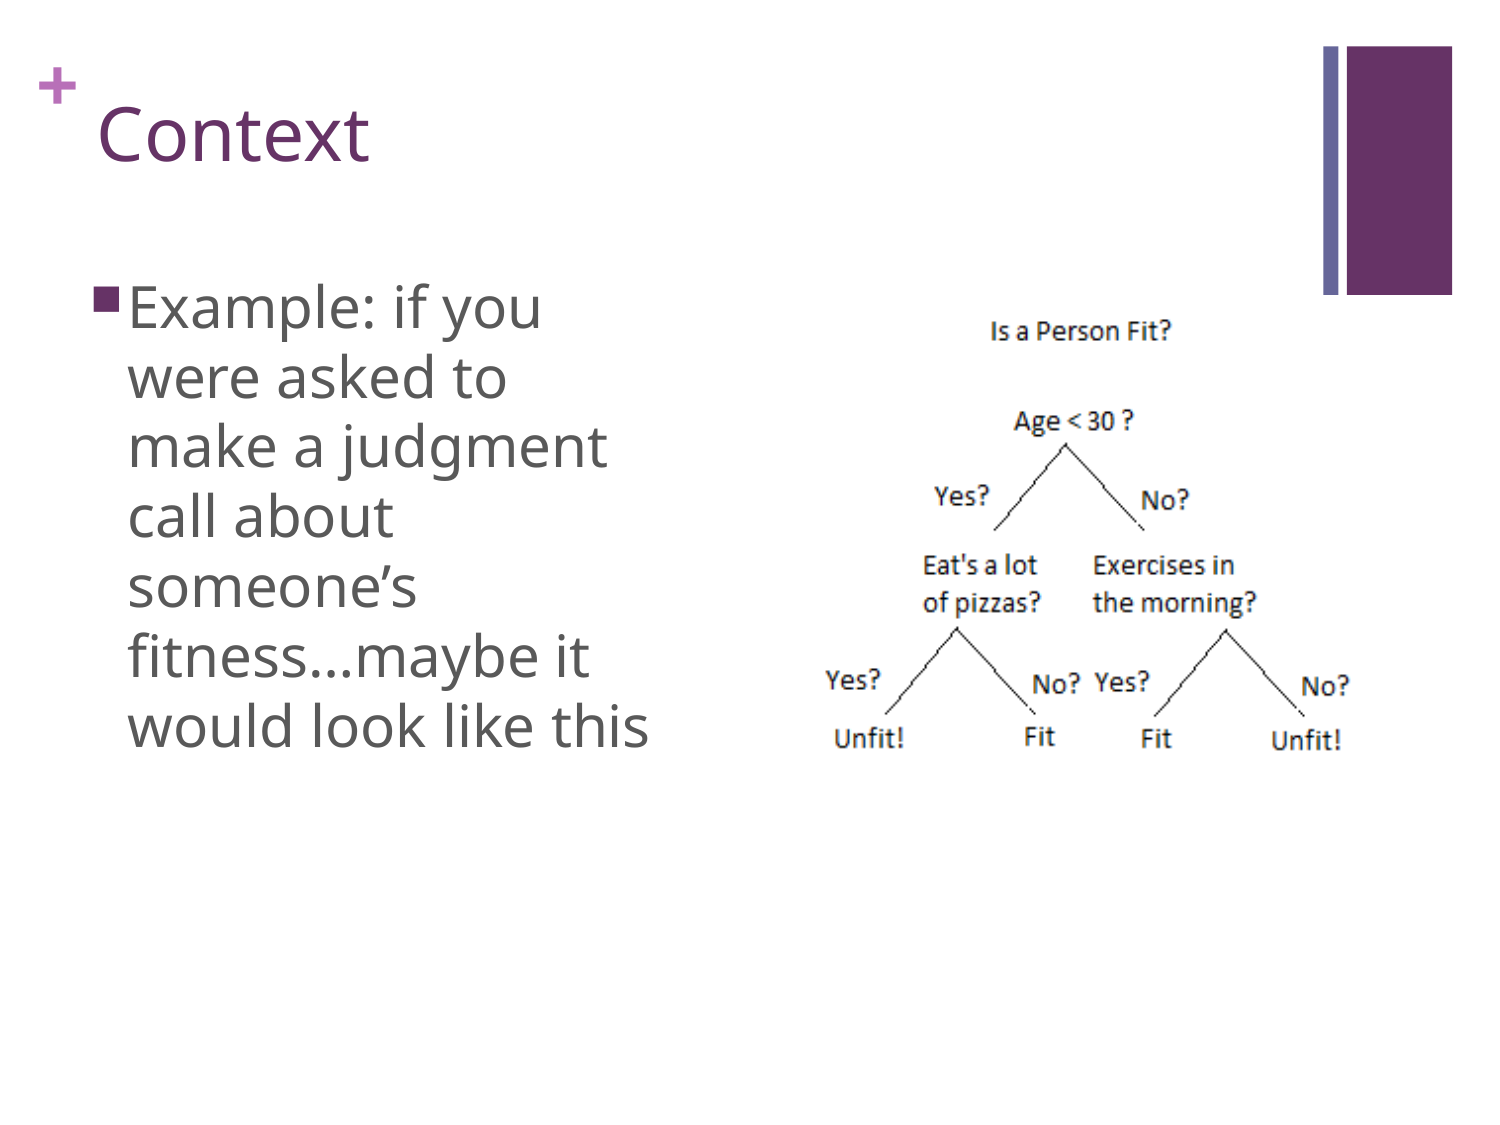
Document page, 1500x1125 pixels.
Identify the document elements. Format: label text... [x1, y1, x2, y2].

picture [670, 295, 1482, 830]
title Context [81, 79, 1322, 263]
list Example: if you were asked to make a judgment call about someone’s fitness…maybe it would look like this [75, 262, 671, 1005]
